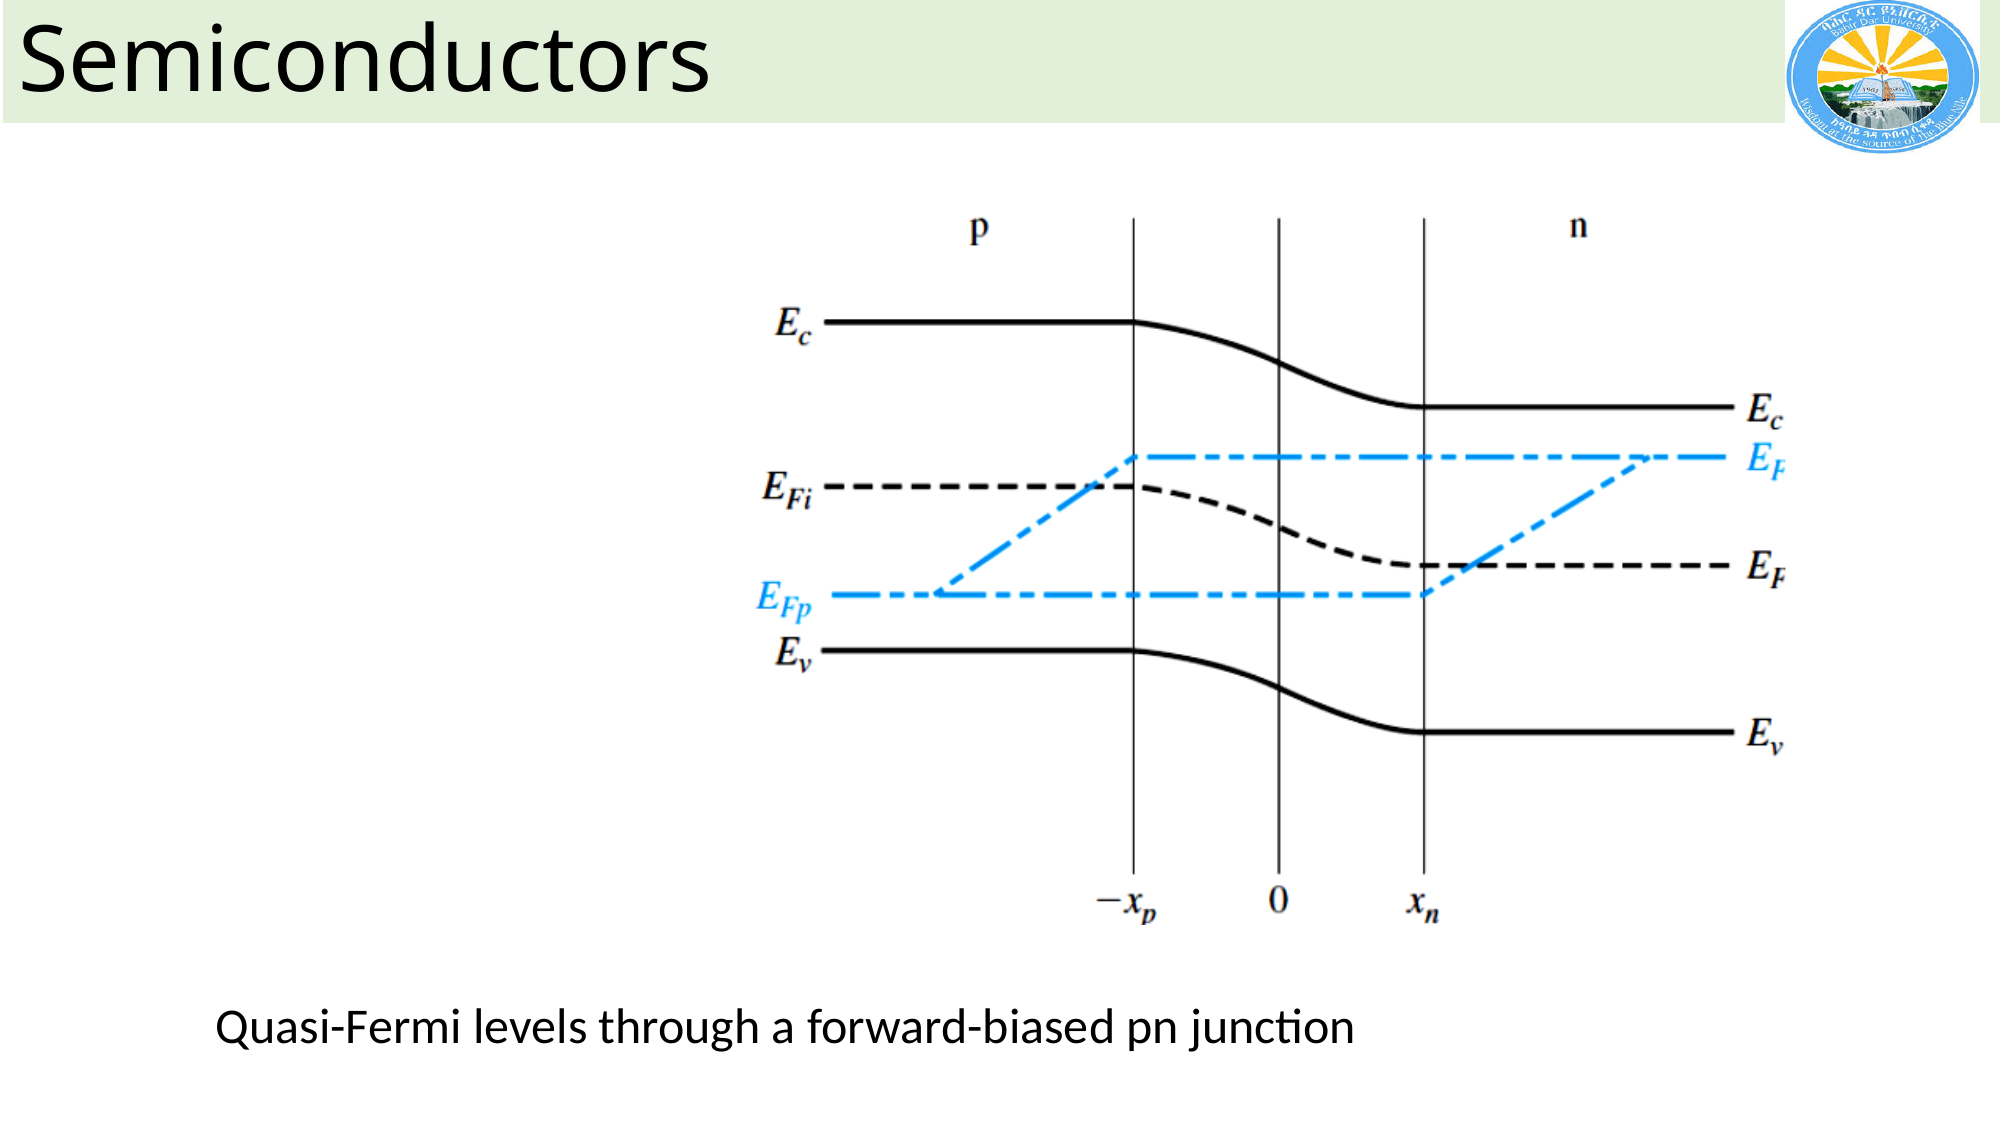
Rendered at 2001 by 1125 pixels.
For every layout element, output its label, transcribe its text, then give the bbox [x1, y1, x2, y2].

text_box Quasi-Fermi levels through a forward-biased pn junction [201, 986, 1836, 1062]
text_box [3, 0, 2000, 155]
picture [752, 215, 1786, 925]
